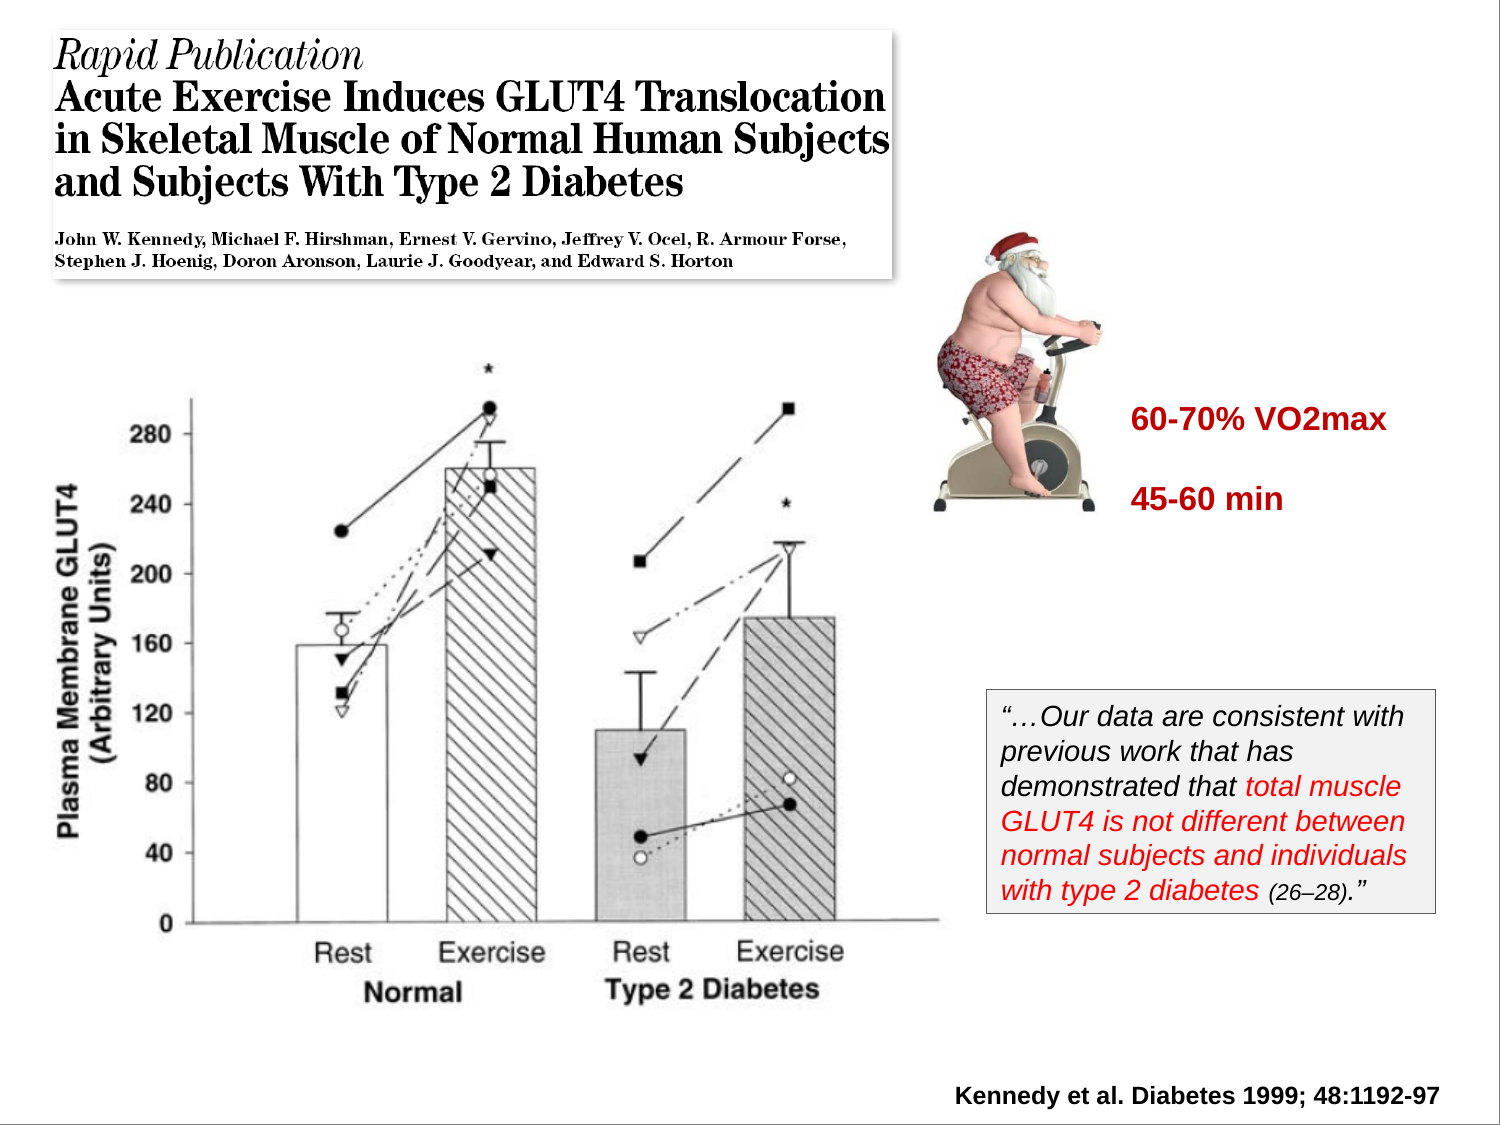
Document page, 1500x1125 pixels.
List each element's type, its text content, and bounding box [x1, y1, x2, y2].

text_box “…Our data are consistent with previous work that has demonstrated that total muscle GLUT4 is not different between normal subjects and individuals with type 2 diabetes (26–28).” [986, 689, 1436, 914]
picture [37, 30, 1187, 1024]
text_box Kennedy et al. Diabetes 1999; 48:1192-97 [940, 1072, 1457, 1117]
text_box 60-70% VO2max 45-60 min [1191, 349, 1487, 525]
